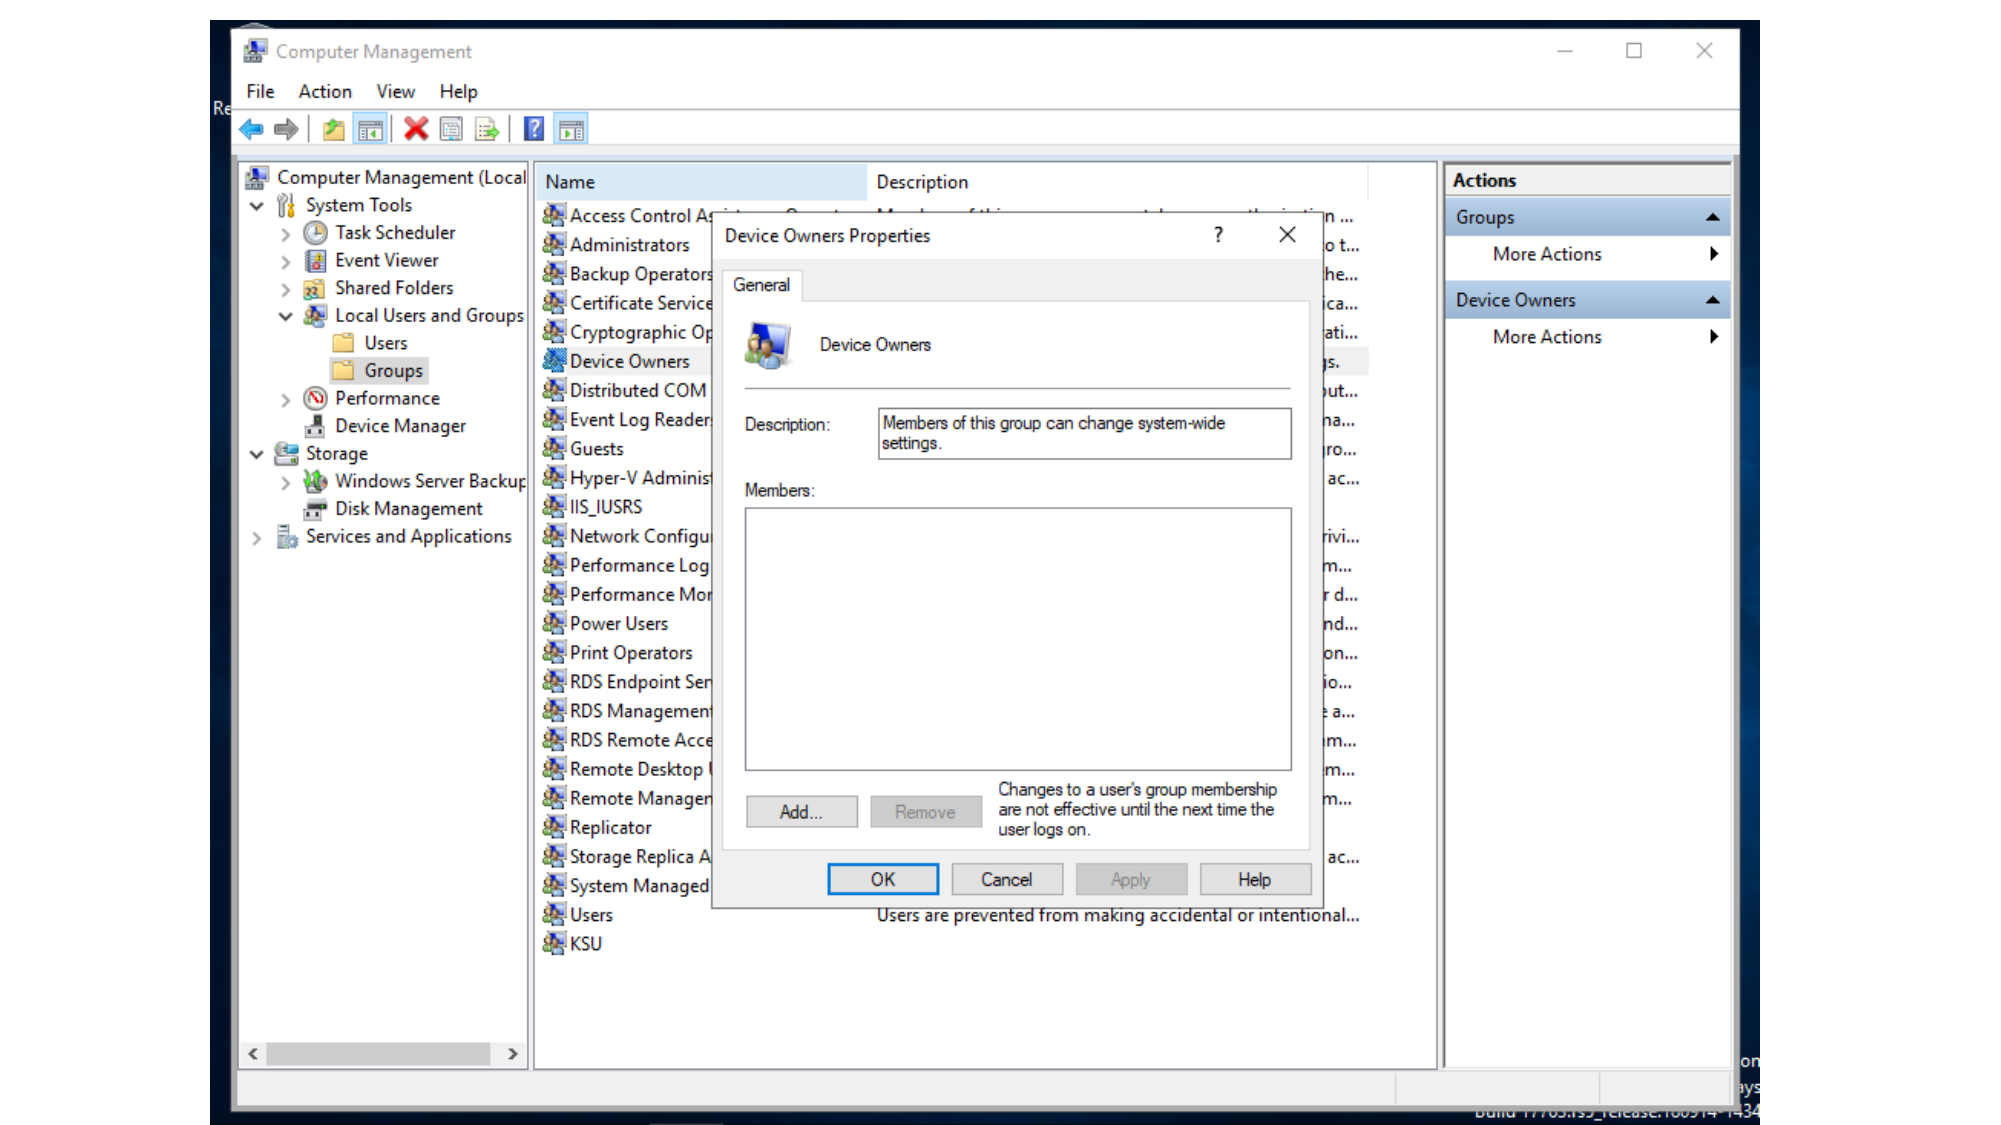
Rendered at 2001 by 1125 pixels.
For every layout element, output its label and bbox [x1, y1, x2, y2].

picture [209, 19, 1760, 1125]
